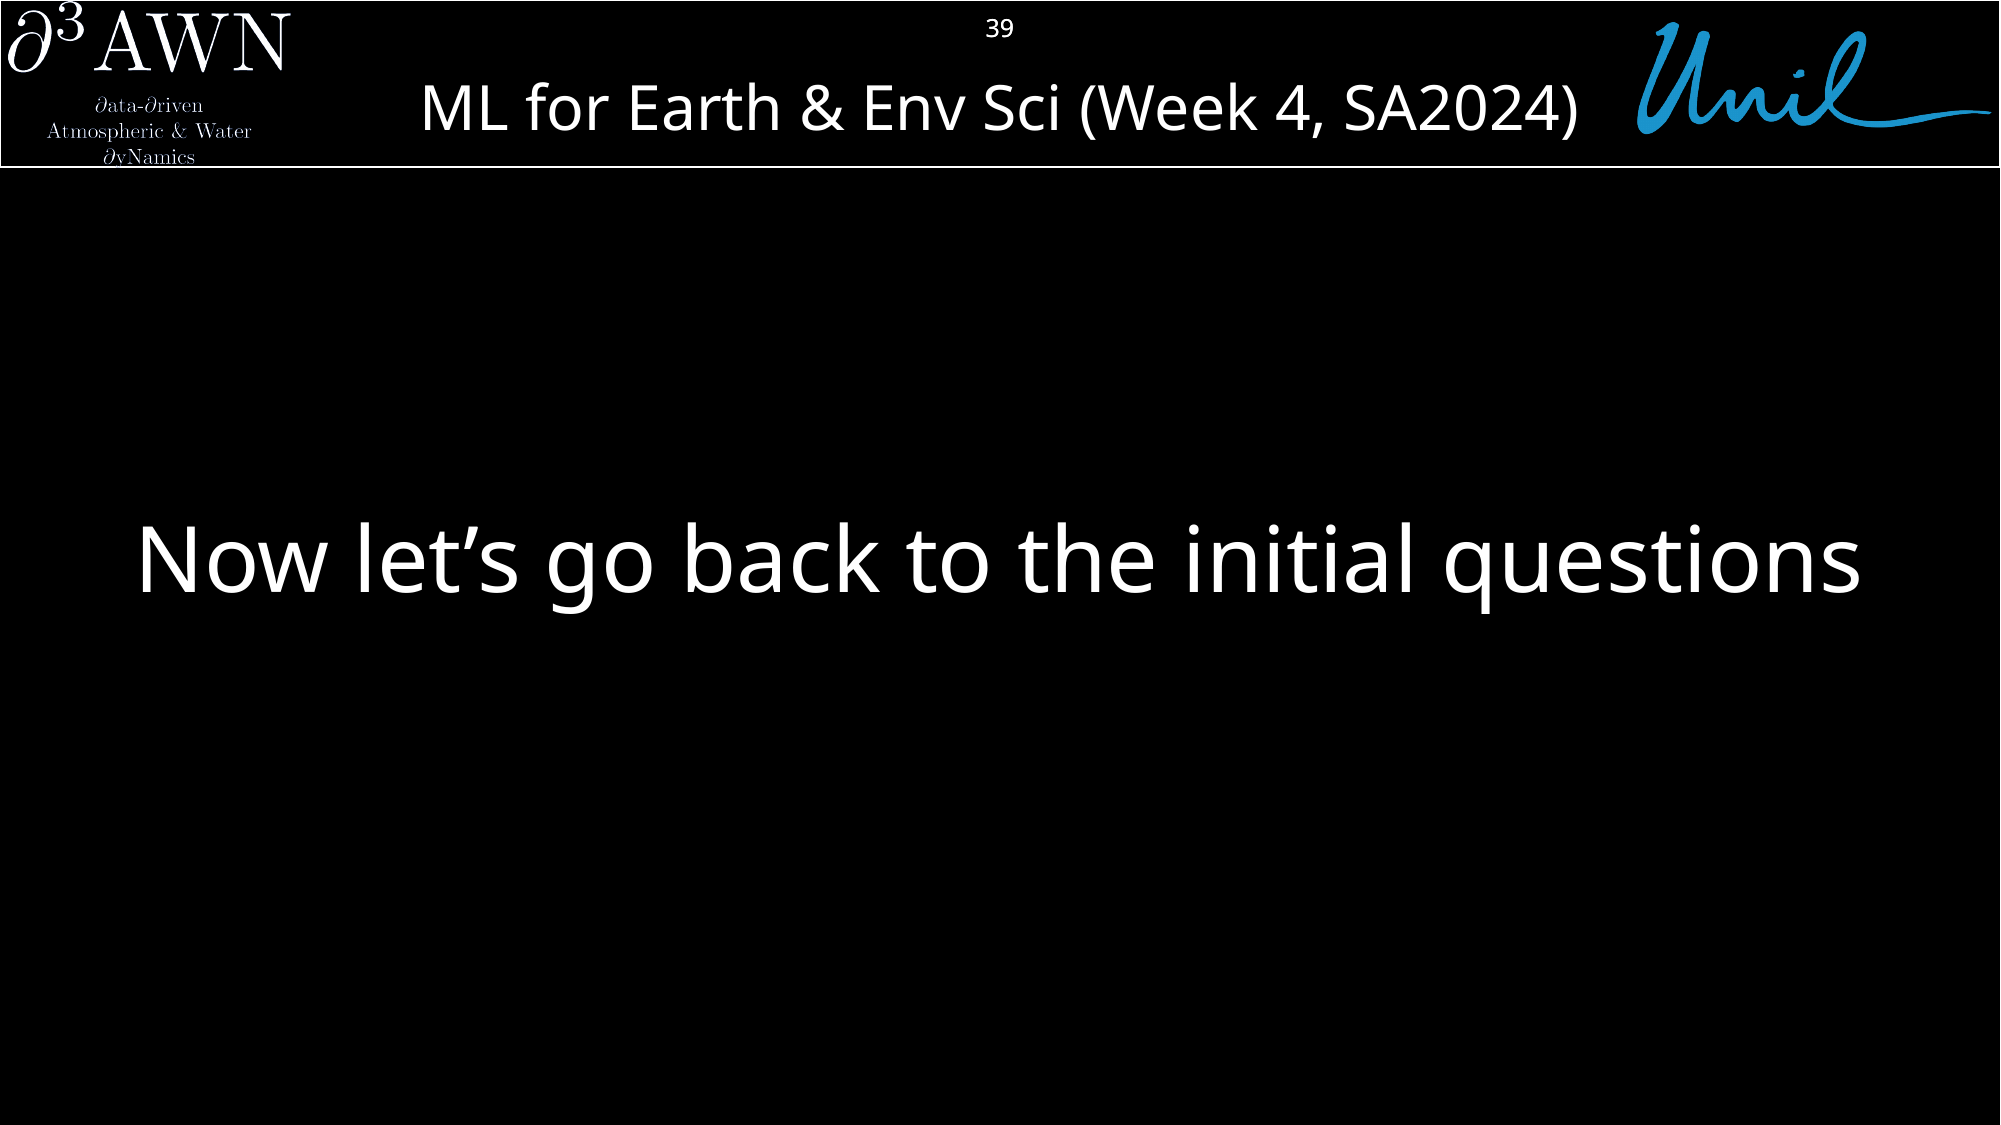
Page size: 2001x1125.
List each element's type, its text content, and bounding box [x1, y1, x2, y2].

title Now let’s go back to the initial questions [0, 453, 2000, 672]
picture [1609, 22, 2000, 145]
picture [0, 0, 298, 168]
slide_number 39 [774, 0, 1225, 60]
